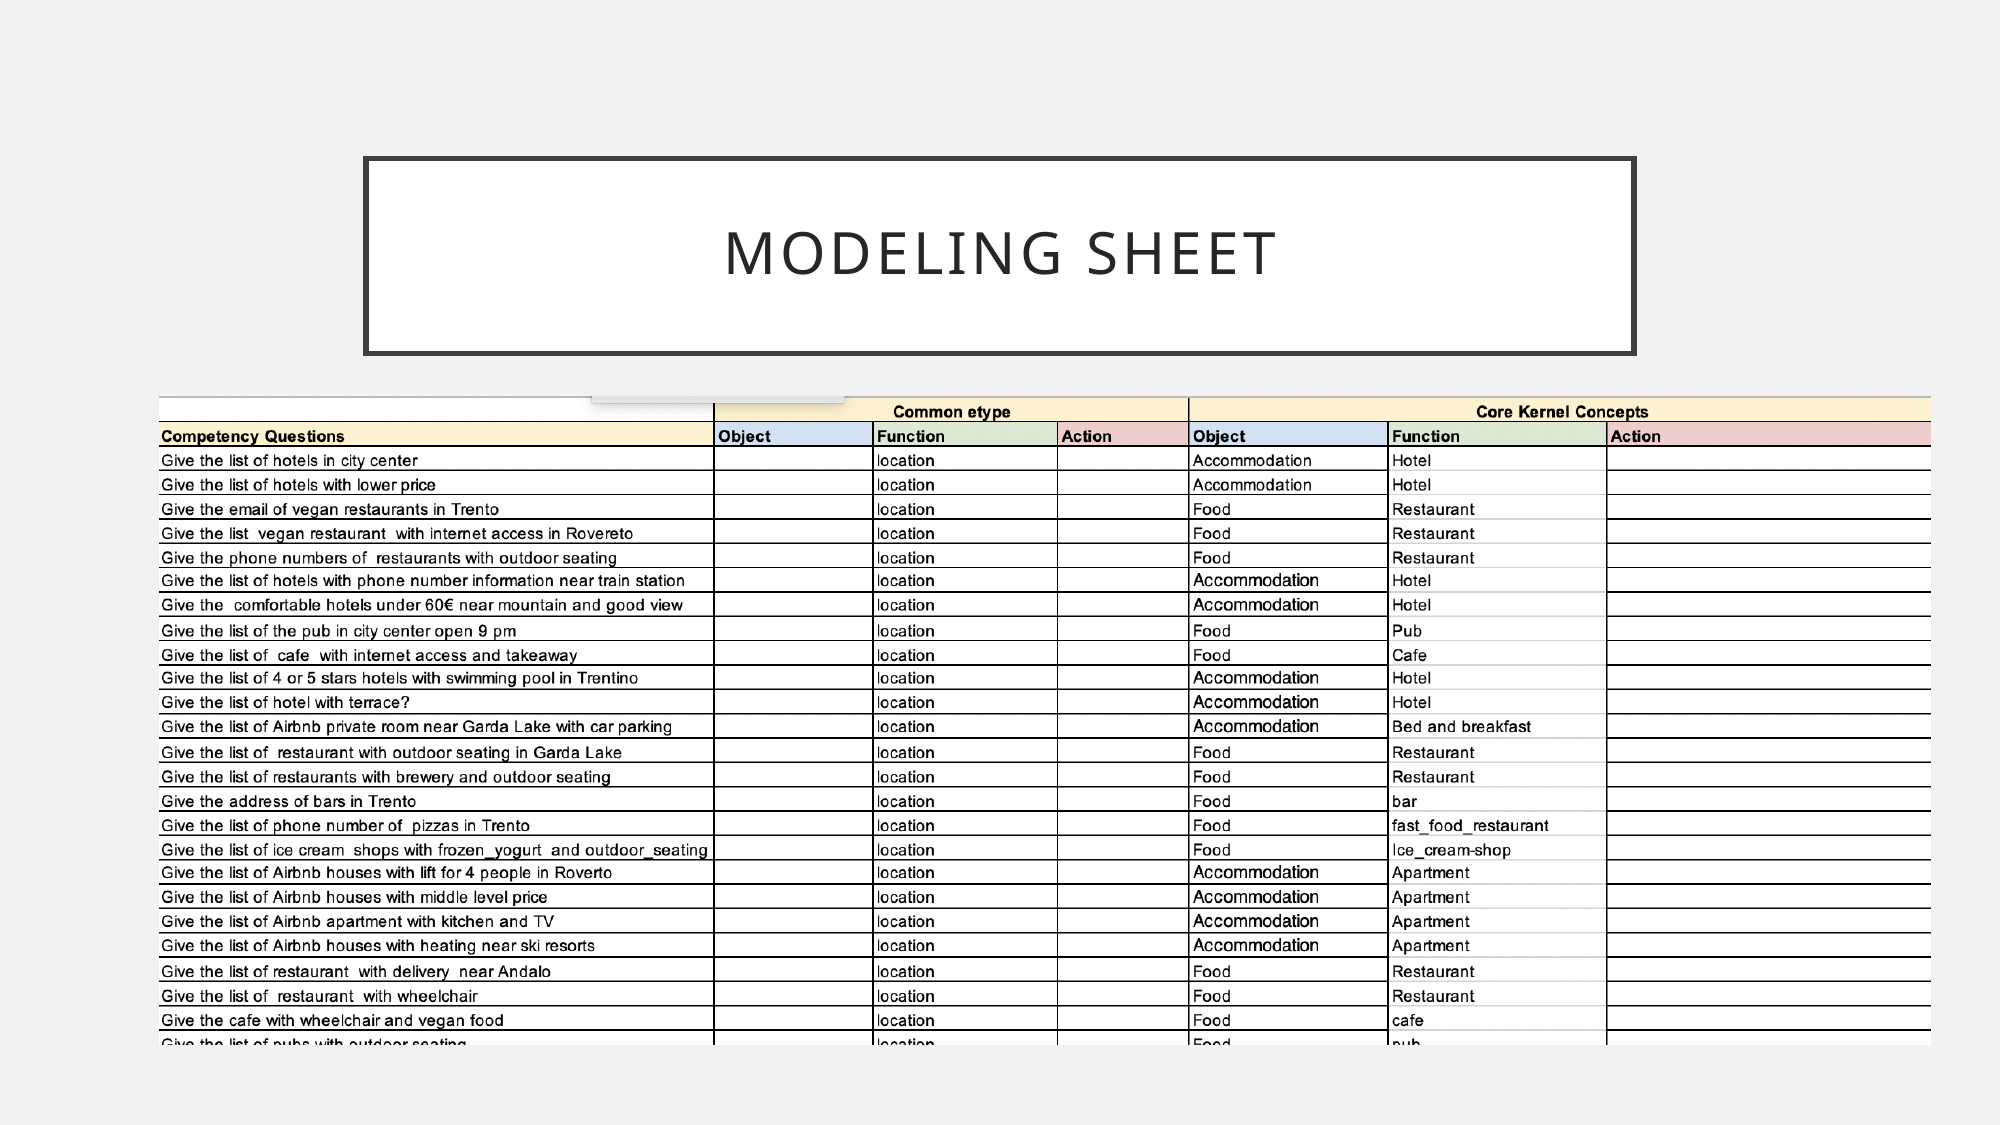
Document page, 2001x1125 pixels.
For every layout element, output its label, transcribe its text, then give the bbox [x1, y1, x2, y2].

title Modeling sheet [363, 156, 1637, 356]
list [159, 396, 1931, 1045]
